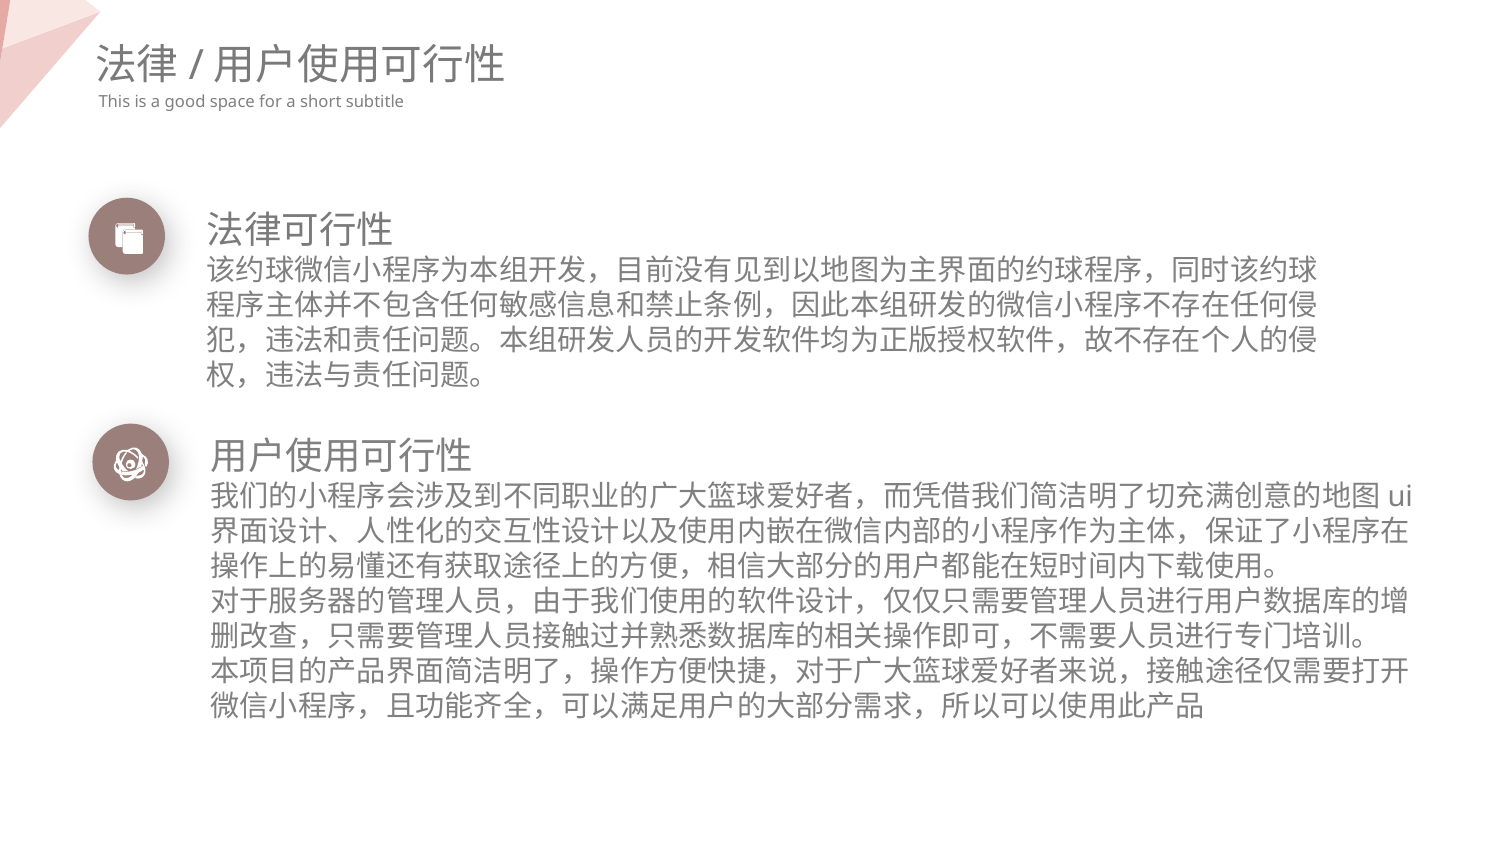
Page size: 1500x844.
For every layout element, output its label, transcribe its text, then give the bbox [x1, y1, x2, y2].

text_box 法律/用户使用可行性 [104, 30, 521, 95]
text_box 用户使用可行性 我们的小程序会涉及到不同职业的广大篮球爱好者，而凭借我们简洁明了切充满创意的地图ui界面设计、人性化的交互性设计以及使用内嵌在微信内部的小程序作为主体，保证了小程序在操作上的易懂还有获取途径上的方便，相信大部分的用户都能在短时间内下载使用。 对于服务器的管理人员，由于我们使用的软件设计，仅仅只需要管理人员进行用户数据库的增删改查，只需要管理人员接触过并熟悉数据库的相关操作即可，不需要人员进行专门培训。 本项目的产品界面简洁明了，操作方便快捷，对于广大篮球爱好者来说，接触途径仅需要打开微信小程序，且功能齐全，可以满足用户的大部分需求，所以可以使用此产品 [210, 423, 1424, 764]
text_box 法律可行性 该约球微信小程序为本组开发，目前没有见到以地图为主界面的约球程序，同时该约球程序主体并不包含任何敏感信息和禁止条例，因此本组研发的微信小程序不存在任何侵犯，违法和责任问题。本组研发人员的开发软件均为正版授权软件，故不存在个人的侵权，违法与责任问题。 [206, 197, 1329, 392]
text_box [90, 421, 172, 503]
text_box This is a good space for a short subtitle [104, 83, 420, 119]
text_box [113, 447, 148, 482]
text_box [115, 223, 143, 254]
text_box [0, 0, 101, 131]
text_box [86, 195, 168, 277]
